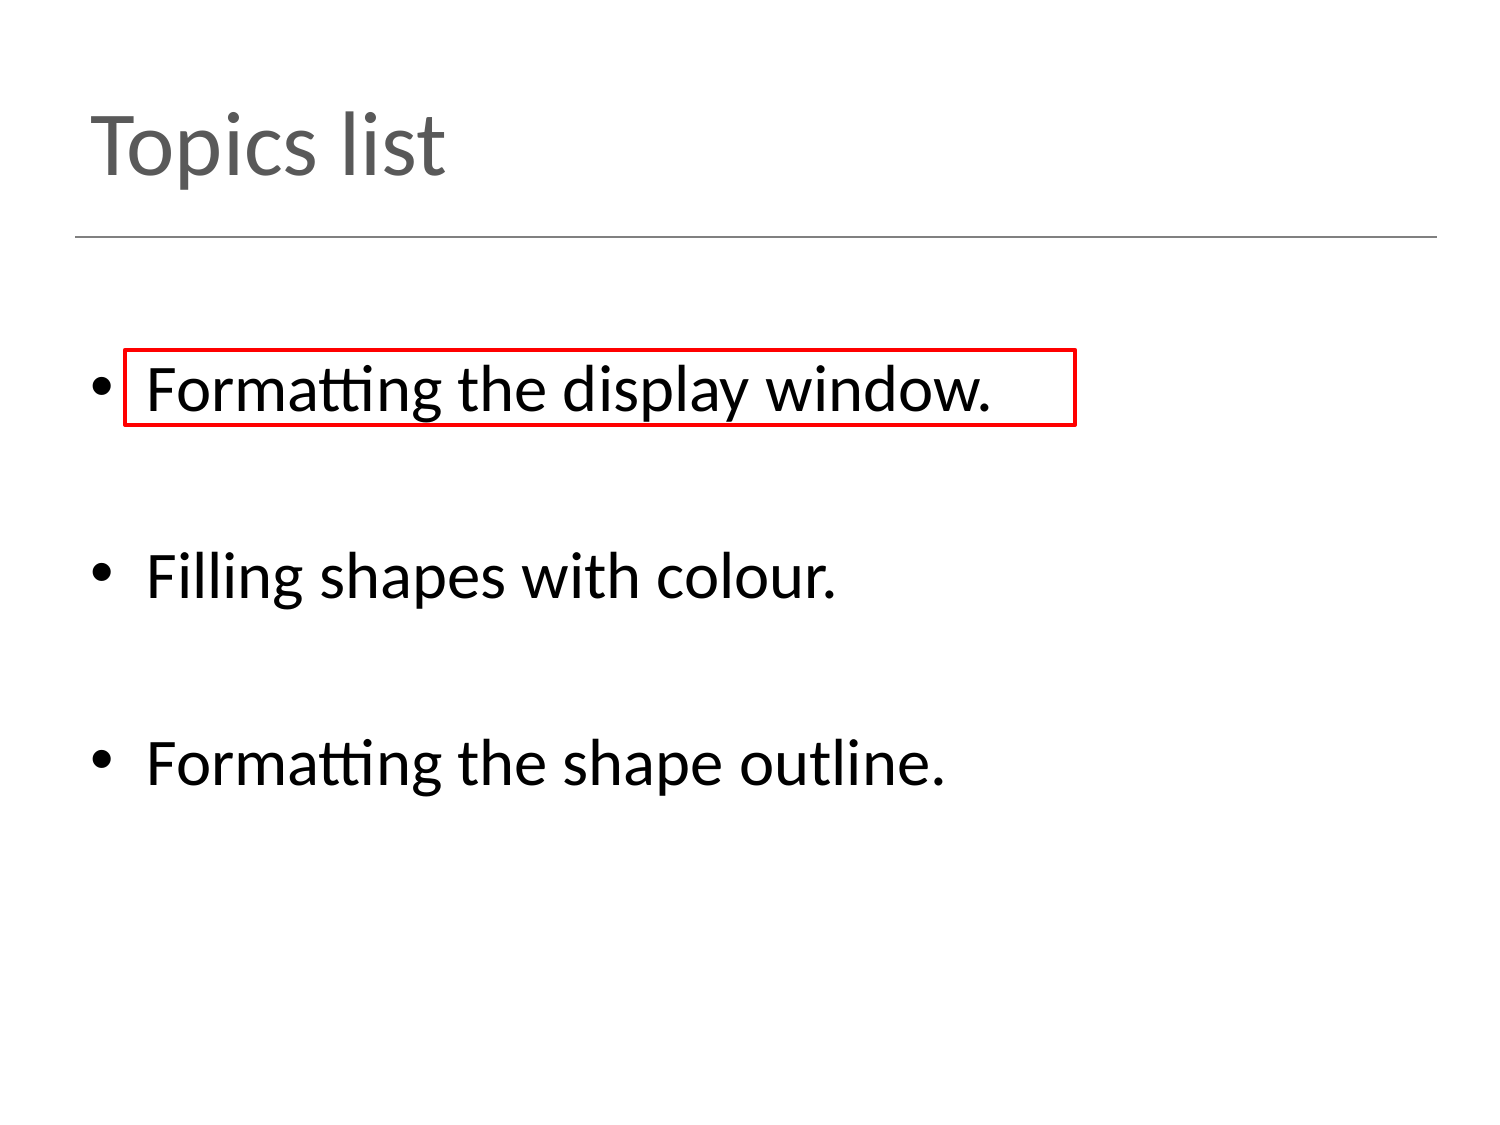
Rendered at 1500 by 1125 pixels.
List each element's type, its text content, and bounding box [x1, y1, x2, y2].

title Topics list [75, 45, 1425, 233]
list Formatting the display window. Filling shapes with colour. Formatting the shape outline. [75, 337, 1425, 1005]
text_box [123, 348, 1077, 427]
